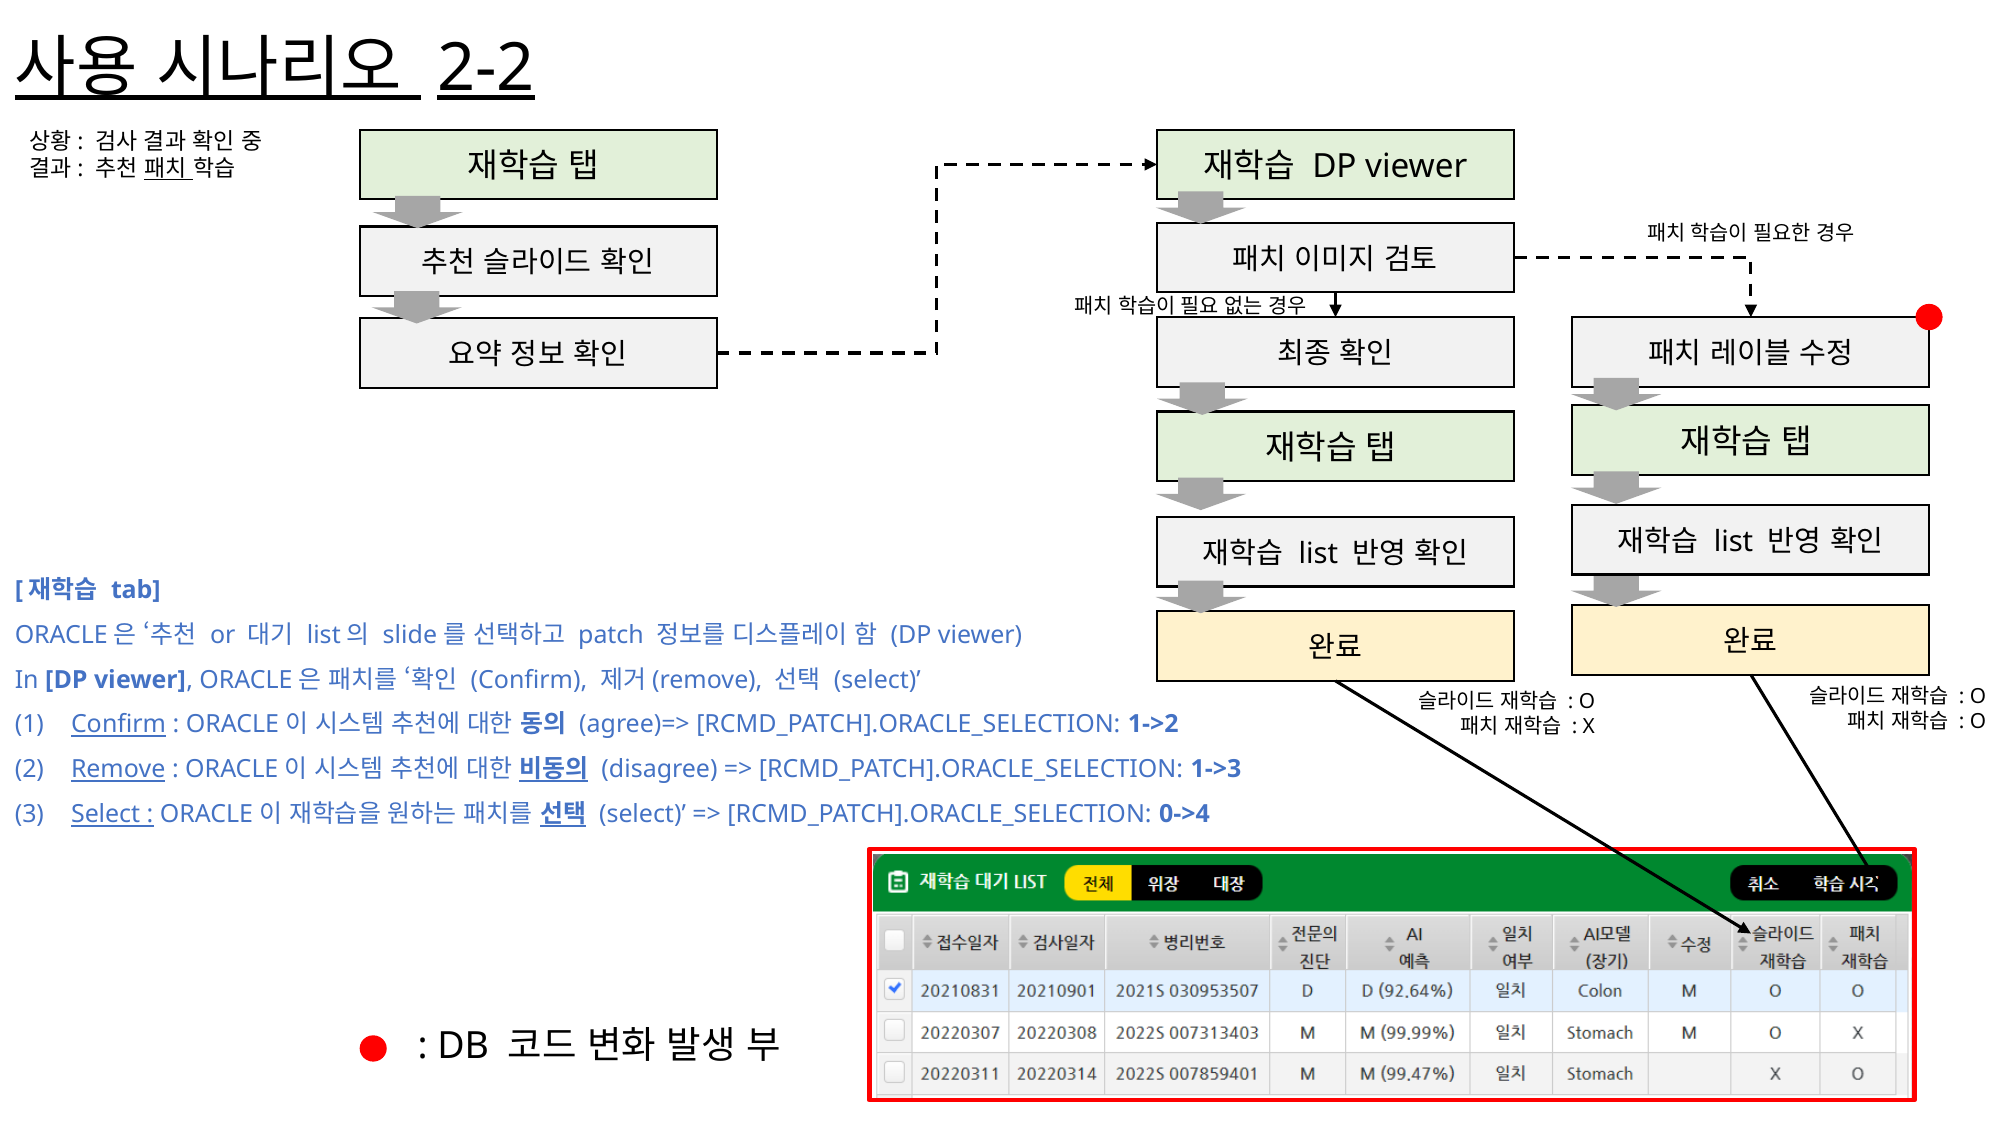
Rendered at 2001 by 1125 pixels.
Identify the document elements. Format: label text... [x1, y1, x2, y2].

text_box 사용 시나리오 2-2 [0, 16, 859, 111]
text_box [358, 1034, 388, 1063]
text_box 재학습 DP viewer [1156, 129, 1515, 200]
text_box 요약 정보 확인 [359, 317, 718, 389]
text_box [1914, 302, 1944, 332]
text_box 슬라이드 재학습 : O 패치 재학습 : O [1953, 675, 2000, 741]
text_box [1570, 470, 1662, 504]
text_box 패치 레이블 수정 [1571, 316, 1930, 388]
text_box 상황: 검사 결과 확인 중 결과: 추천 패치 학습 [14, 118, 744, 189]
text_box [1156, 381, 1248, 417]
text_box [716, 164, 1157, 353]
text_box [372, 194, 464, 230]
text_box [1155, 476, 1247, 512]
text_box [1570, 376, 1662, 412]
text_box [1335, 680, 1751, 934]
text_box 재학습 탭 [359, 129, 718, 200]
text_box 추천 슬라이드 확인 [359, 225, 716, 297]
text_box 패치 학습이 필요 없는 경우 [1157, 285, 1322, 325]
text_box 패치 이미지 검토 [1157, 222, 1515, 293]
text_box [1157, 190, 1247, 225]
picture [871, 851, 1913, 1098]
text_box 재학습 list 반영 확인 [1156, 516, 1515, 550]
text_box 재학습 탭 [1571, 404, 1930, 476]
text_box 최종 확인 [1156, 316, 1515, 388]
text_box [1514, 257, 1751, 318]
text_box 재학습 list 반영 확인 [1571, 504, 1930, 550]
text_box [371, 289, 463, 325]
text_box 재학습 탭 [1156, 410, 1515, 482]
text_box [1750, 674, 1883, 891]
text_box 패치 학습이 필요한 경우 [1632, 212, 1870, 252]
text_box : DB 코드 변화 발생 부 [402, 1013, 867, 1074]
text_box [재학습 tab] ORACLE은 ‘추천 or 대기 list의 slide를 선택하고 patch 정보를 디스플레이 함 (DP viewer) In [DP viewer], ORACLE은 패치를 ‘확인 (Confirm), 제거(remove), 선택 (select)’ Confirm : ORACLE이 시스템 추천에 대한 동의 (agree)=> [RCMD_PATCH].ORACLE_SELECTION: 1->2 Remove : ORACLE이 시스템 추천에 대한 비동의 (disagree) => [RCMD_PATCH].ORACLE_SELECTION: 1->3 Select : ORACLE이 재학습을 원하는 패치를 선택 (select)’ => [RCMD_PATCH].ORACLE_SELECTION: 0->4 [0, 550, 1953, 835]
